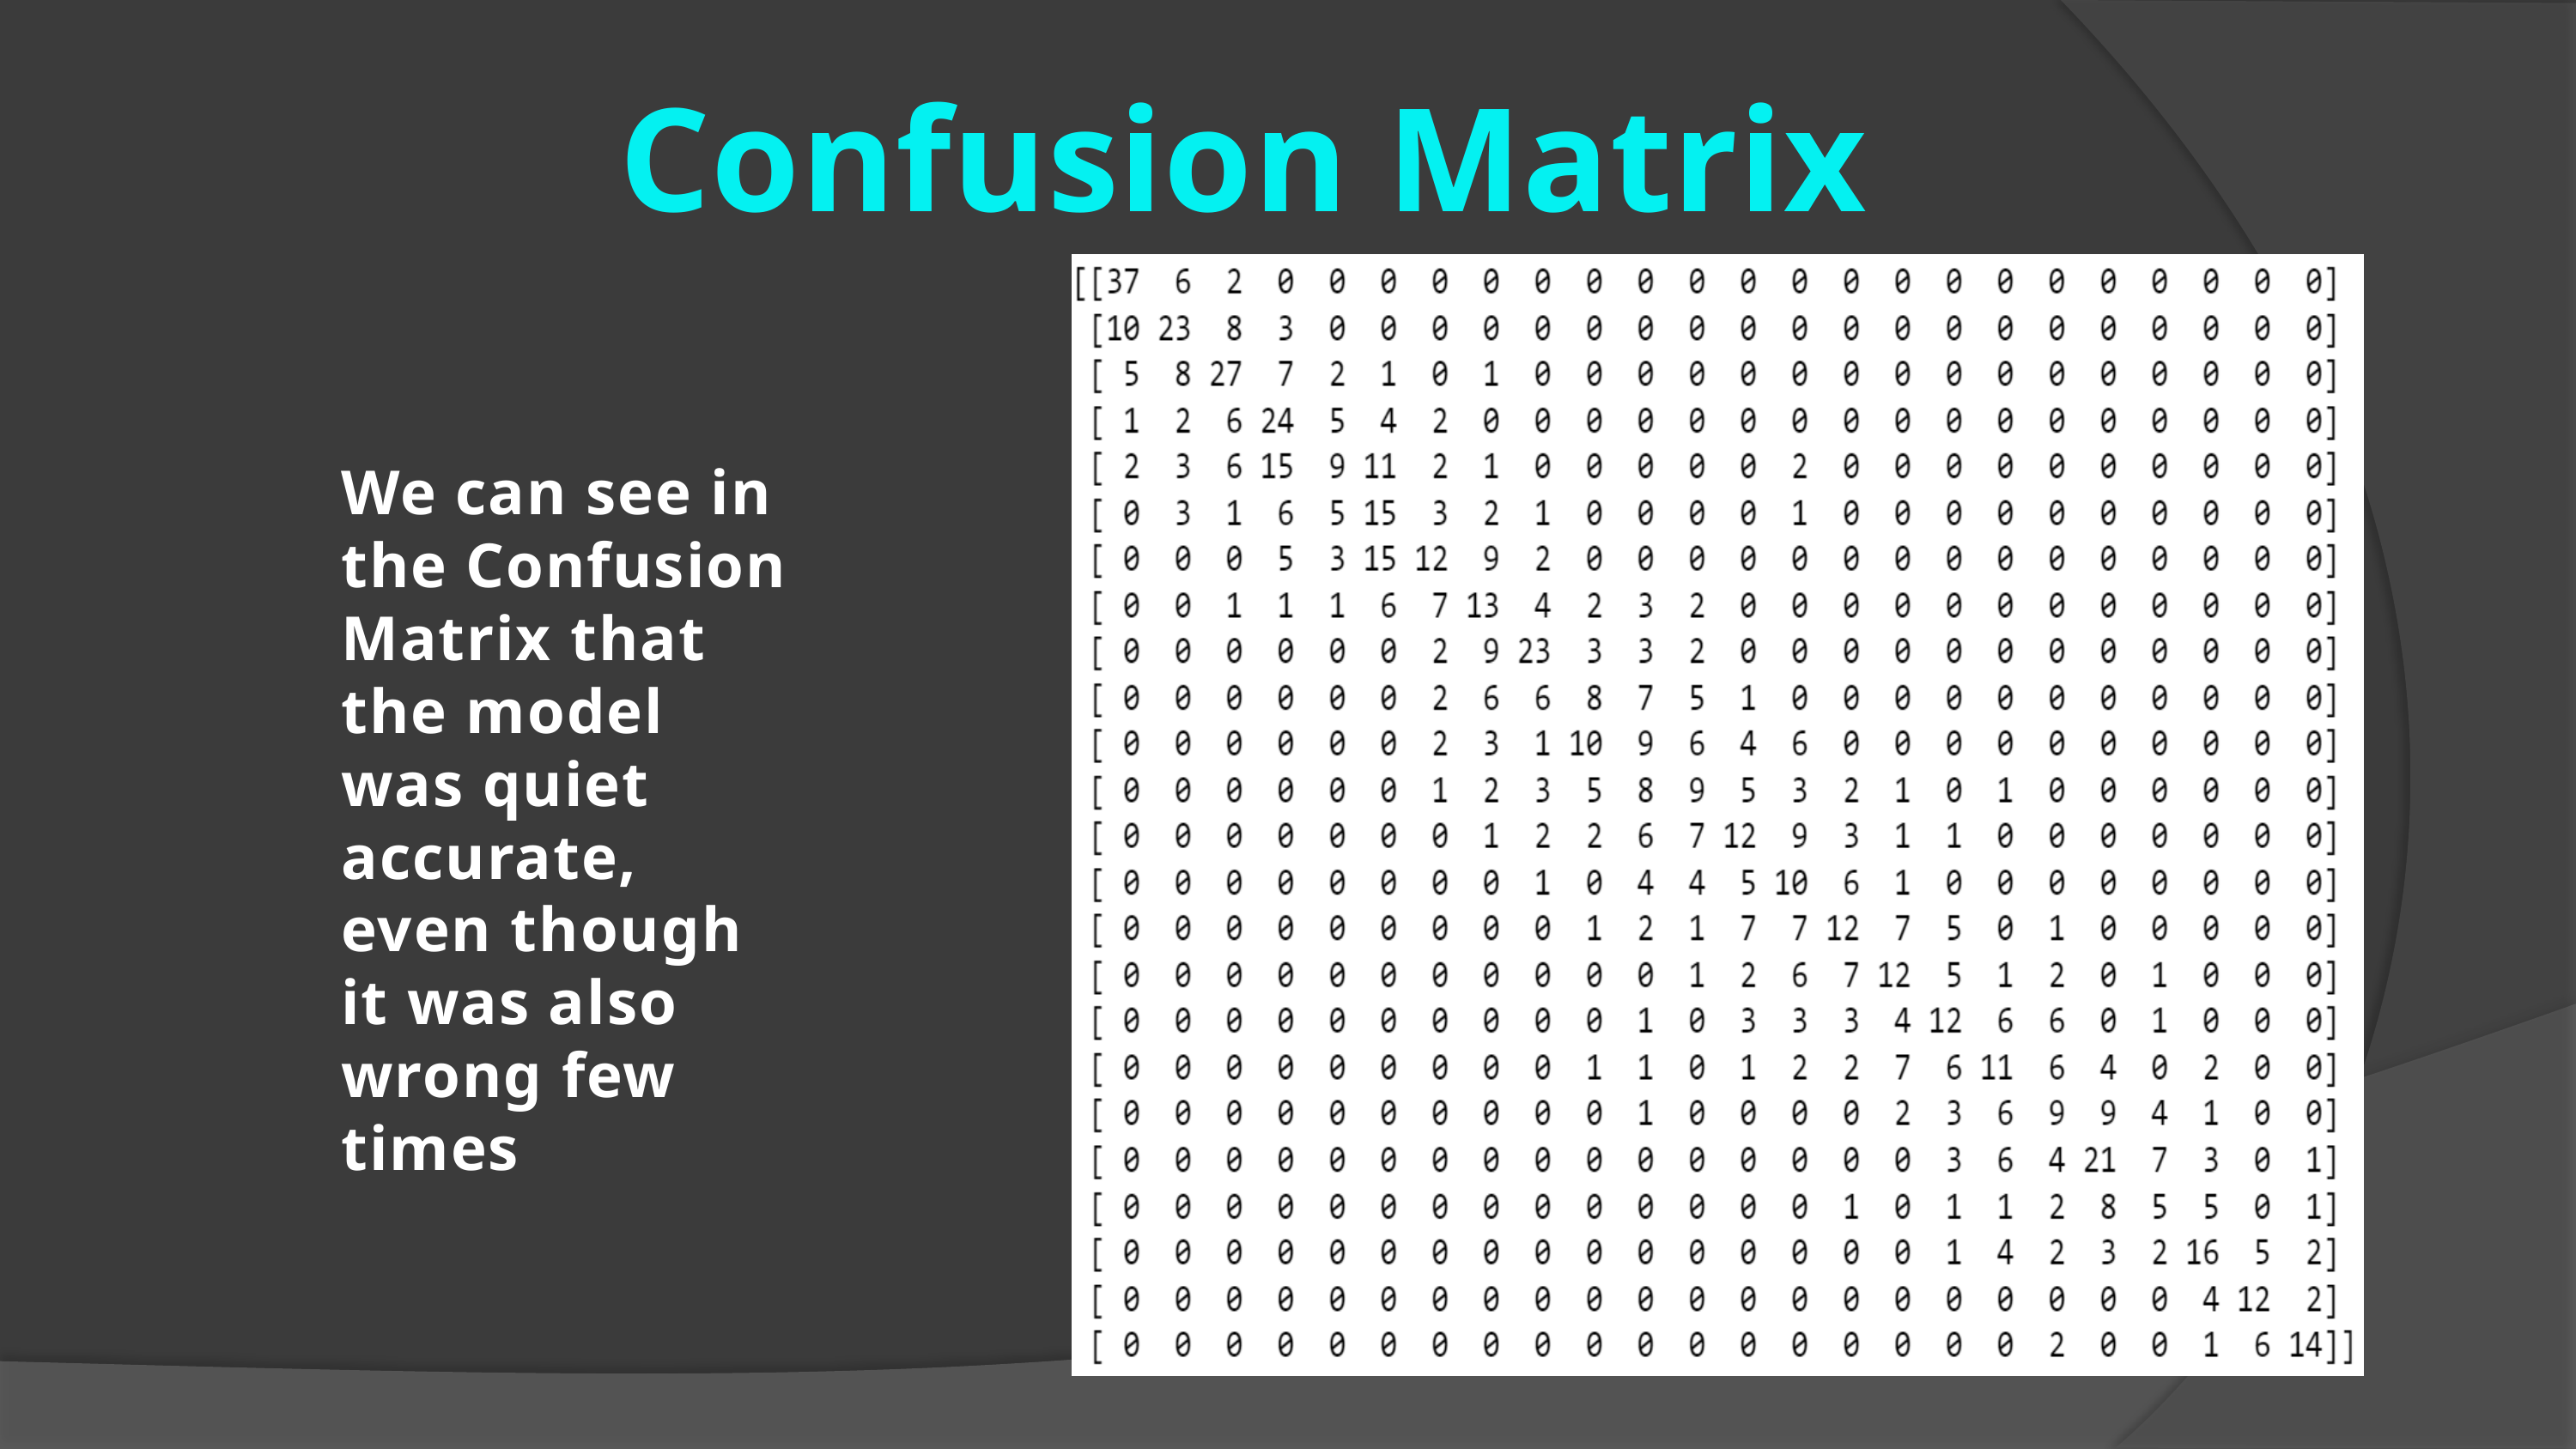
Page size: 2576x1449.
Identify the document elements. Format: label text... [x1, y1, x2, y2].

text_box We can see in the Confusion Matrix that the model was quiet accurate, even though it was also wrong few times [281, 408, 869, 1183]
picture [1071, 254, 2365, 1376]
text_box Confusion Matrix [440, 101, 2050, 240]
